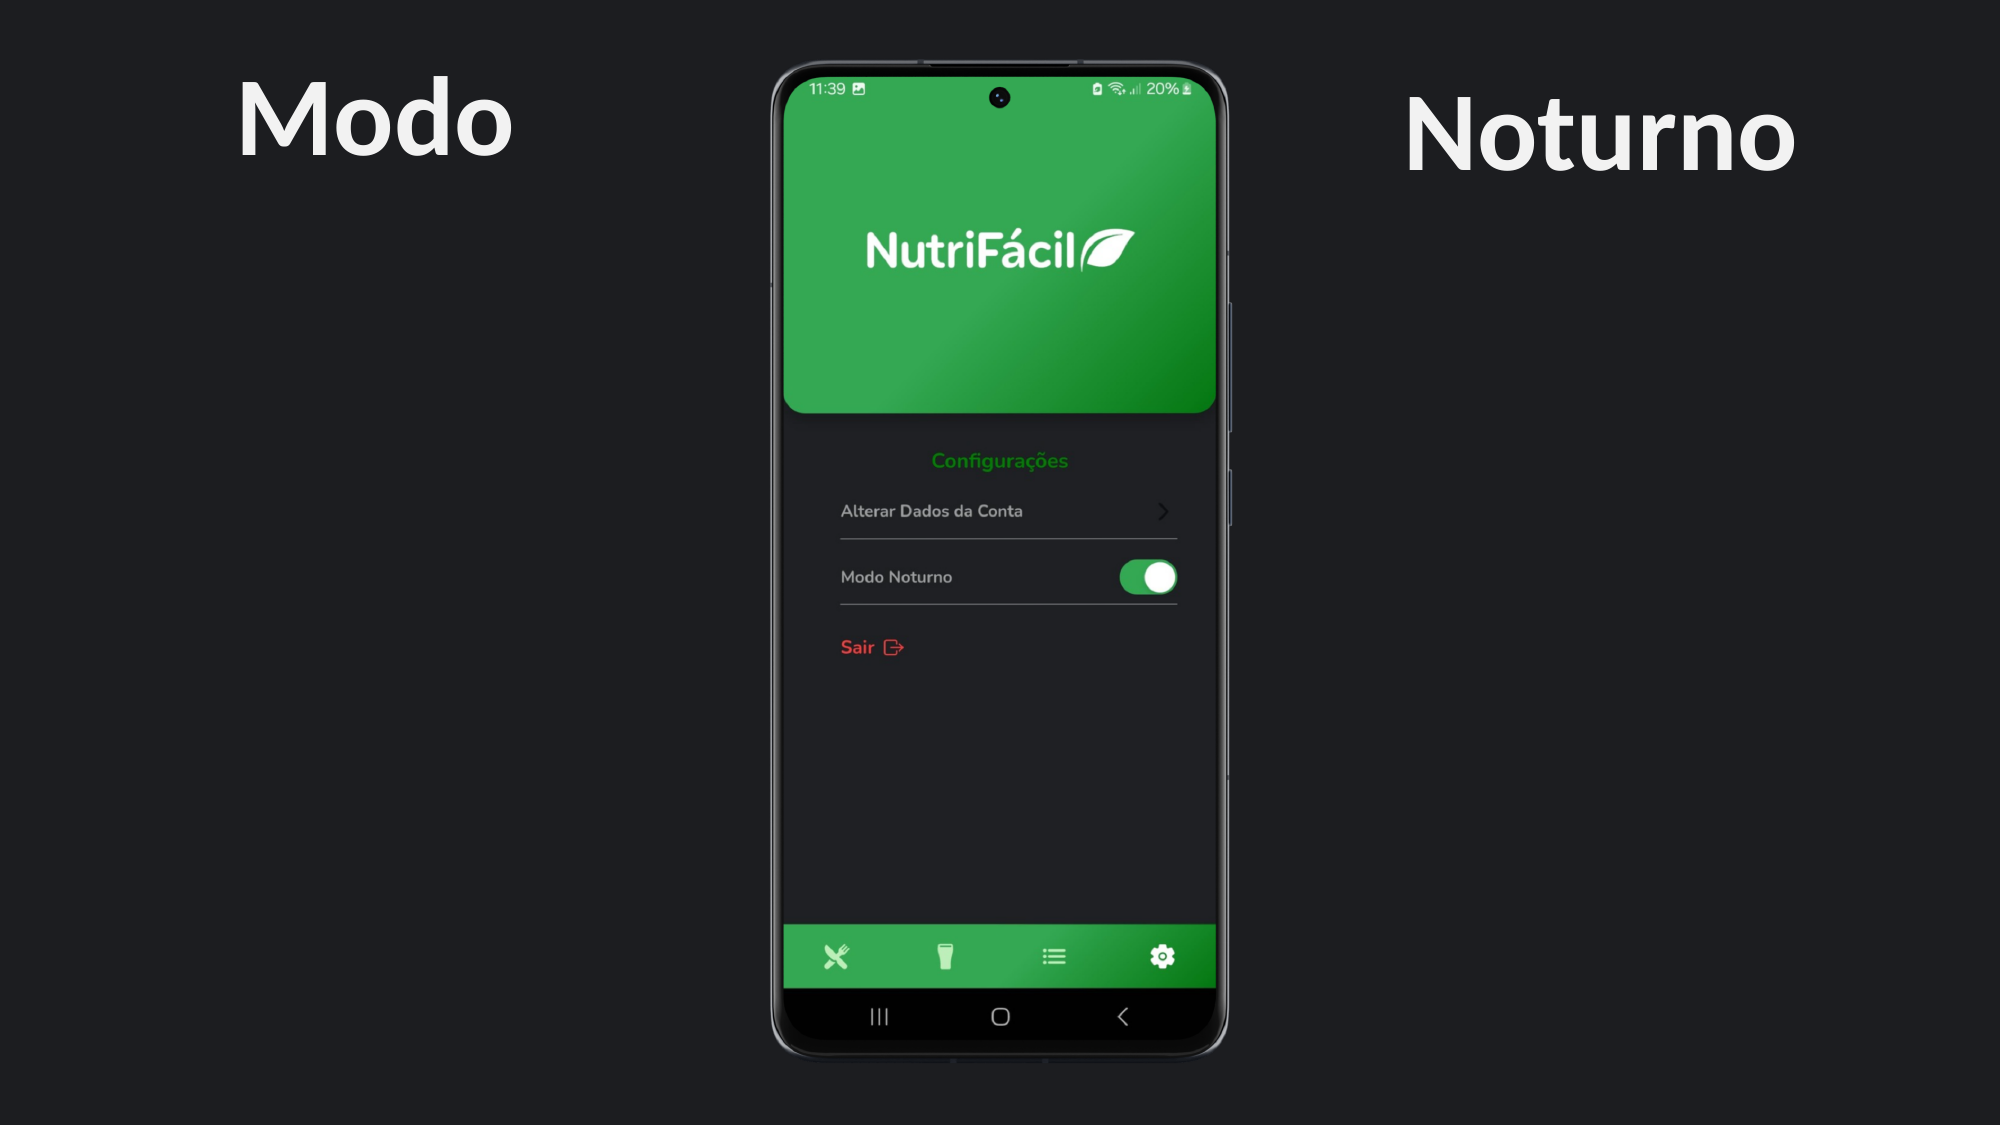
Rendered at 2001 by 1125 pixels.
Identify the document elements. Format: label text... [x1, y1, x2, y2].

text_box Modo [215, 35, 536, 185]
text_box Noturno [1374, 50, 1827, 201]
picture [713, 52, 1287, 1073]
